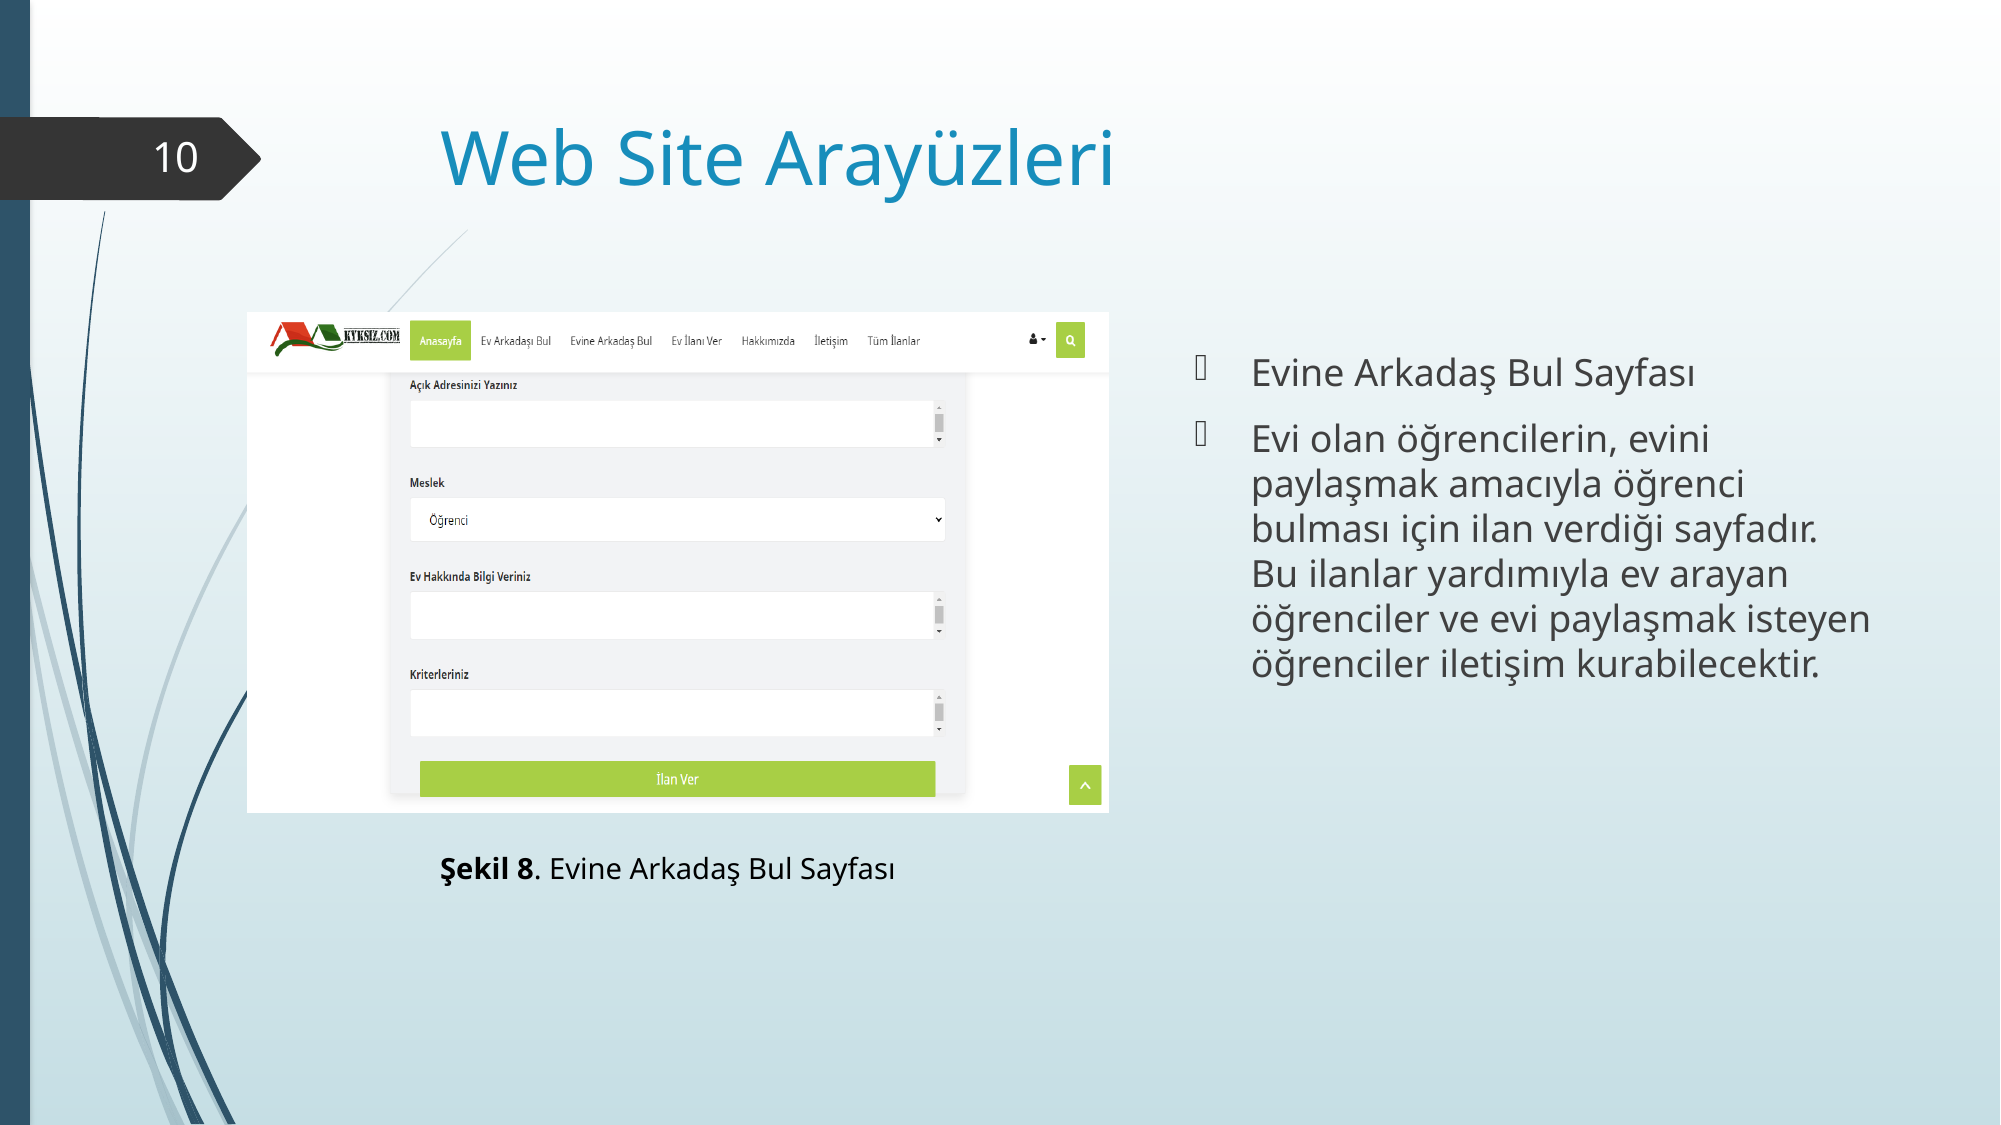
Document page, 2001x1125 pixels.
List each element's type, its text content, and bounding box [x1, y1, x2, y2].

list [247, 312, 1109, 813]
list Evine Arkadaş Bul Sayfası Evi olan öğrencilerin, evini paylaşmak amacıyla öğrenci bulması için ilan verdiği sayfadır. Bu ilanlar yardımıyla ev arayan öğrenciler ve evi paylaşmak isteyen öğrenciler iletişim kurabilecektir. [1179, 341, 1888, 961]
text_box Şekil 8. Evine Arkadaş Bul Sayfası [425, 843, 932, 929]
title Web Site Arayüzleri [425, 102, 1888, 313]
slide_number 10 [87, 129, 216, 190]
